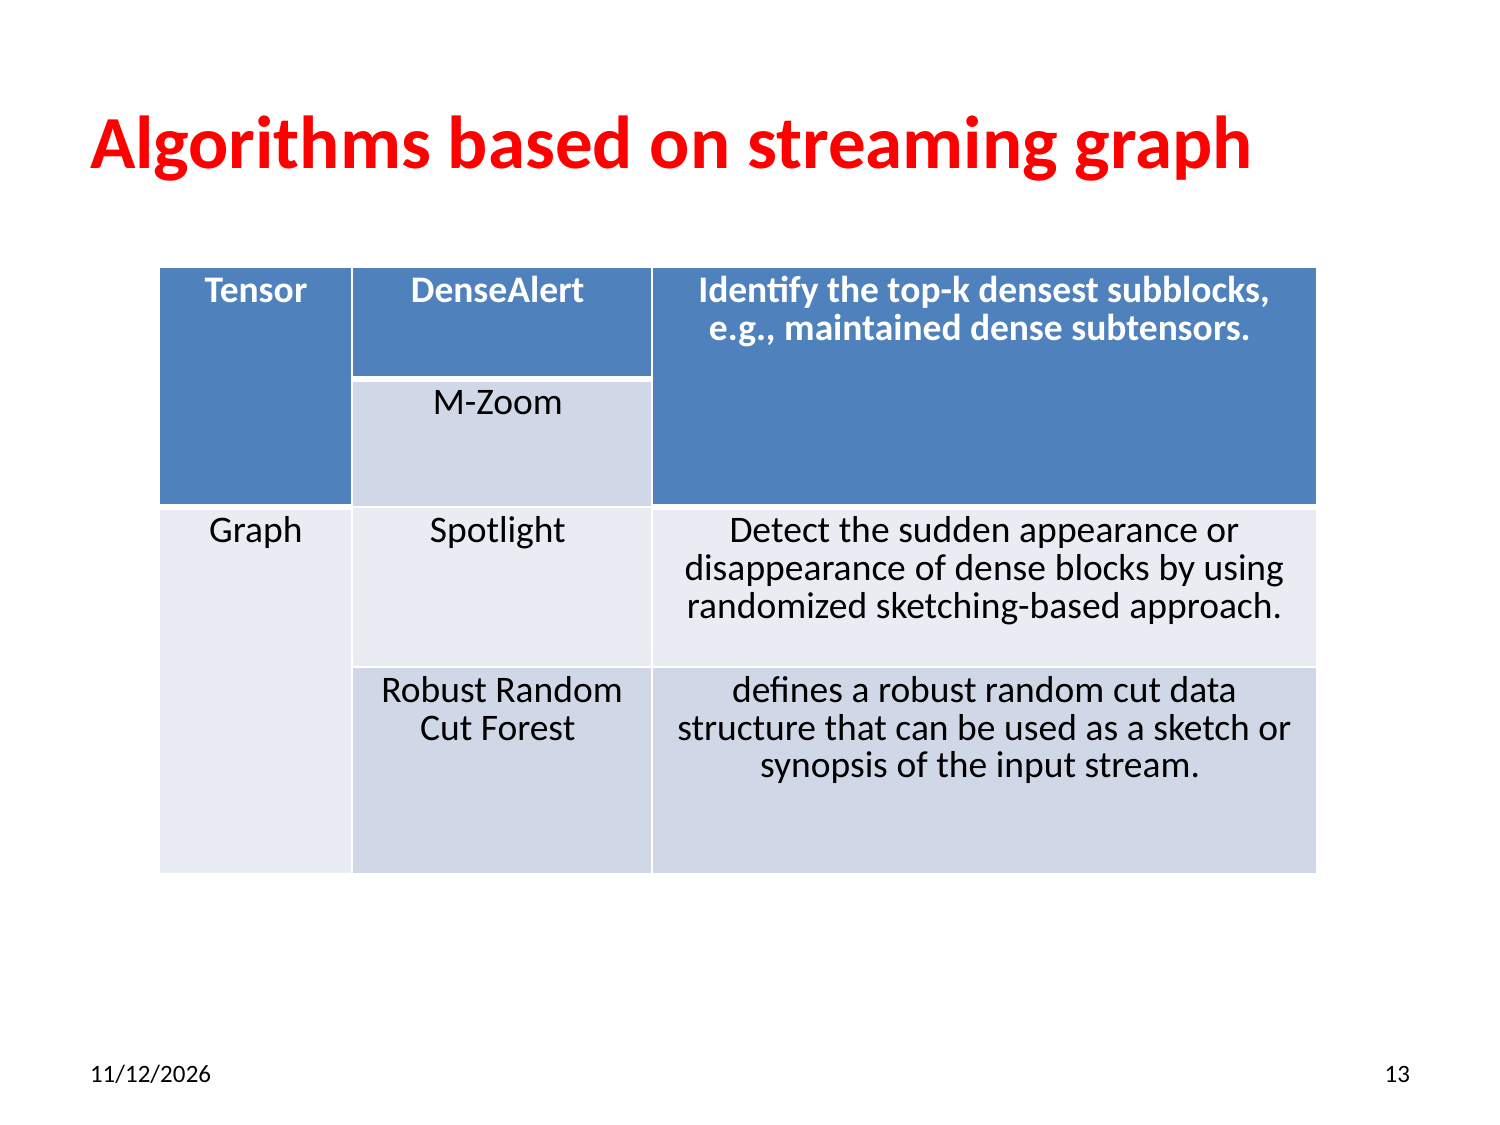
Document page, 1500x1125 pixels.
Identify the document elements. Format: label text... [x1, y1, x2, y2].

table_cell Graph [160, 510, 351, 873]
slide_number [75, 1042, 425, 1103]
slide_number 13 [1074, 1042, 1425, 1103]
table_cell Robust Random Cut Forest [353, 668, 651, 873]
table_cell Spotlight [353, 508, 651, 666]
table_cell defines a robust random cut data structure that can be used as a sketch or synopsis of the input stream. [653, 668, 1316, 873]
title Algorithms based on streaming graph [75, 45, 1425, 233]
table_cell M-Zoom [353, 382, 651, 506]
table_header DenseAlert [353, 268, 651, 376]
table_cell Detect the sudden appearance or disappearance of dense blocks by using randomized sketching-based approach. [653, 510, 1316, 666]
table_header Identify the top-k densest subblocks, e.g., maintained dense subtensors. [653, 268, 1316, 504]
table_header Tensor [160, 268, 351, 504]
